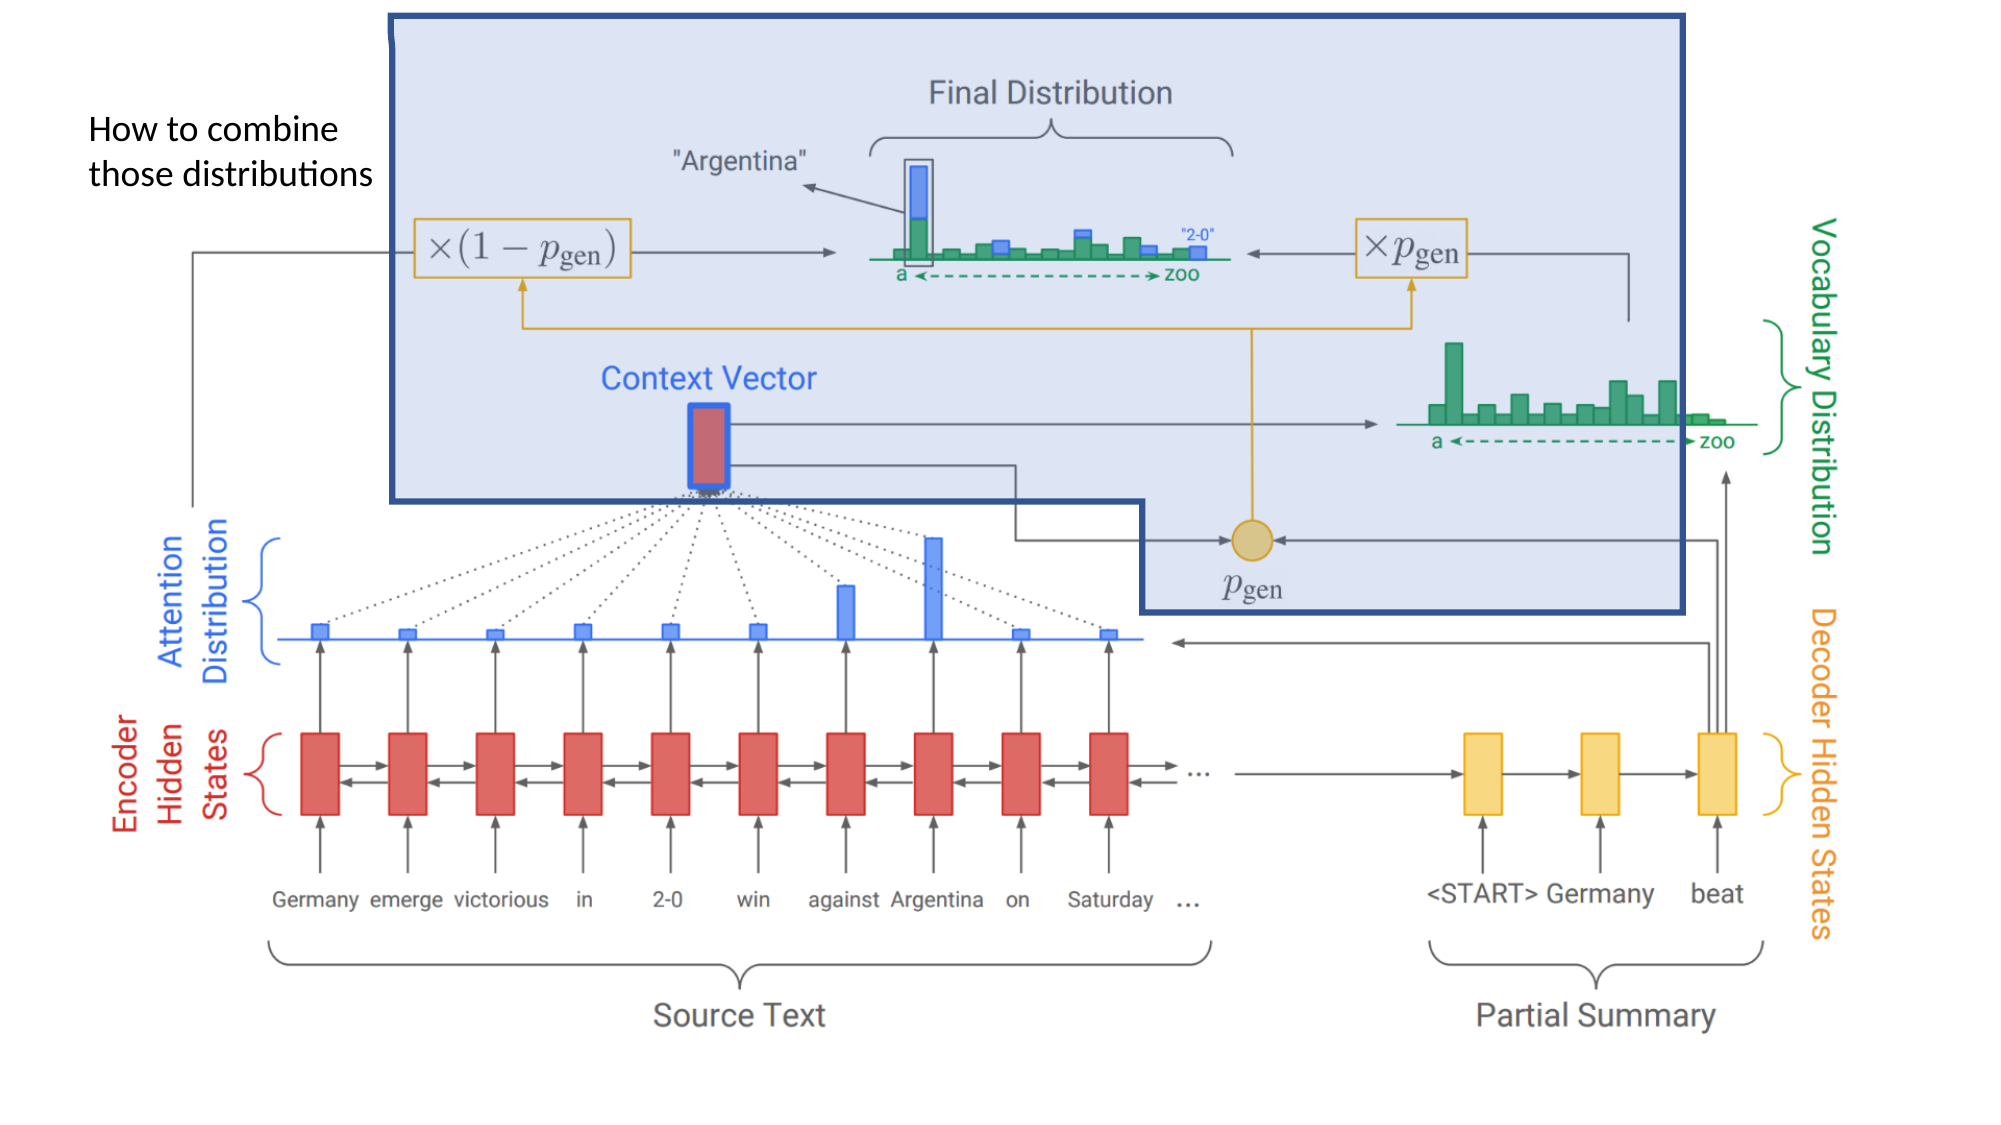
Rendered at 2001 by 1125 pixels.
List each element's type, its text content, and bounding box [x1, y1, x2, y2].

picture [98, 42, 1902, 1083]
text_box How to combine those distributions [73, 96, 98, 202]
text_box [389, 14, 1684, 42]
